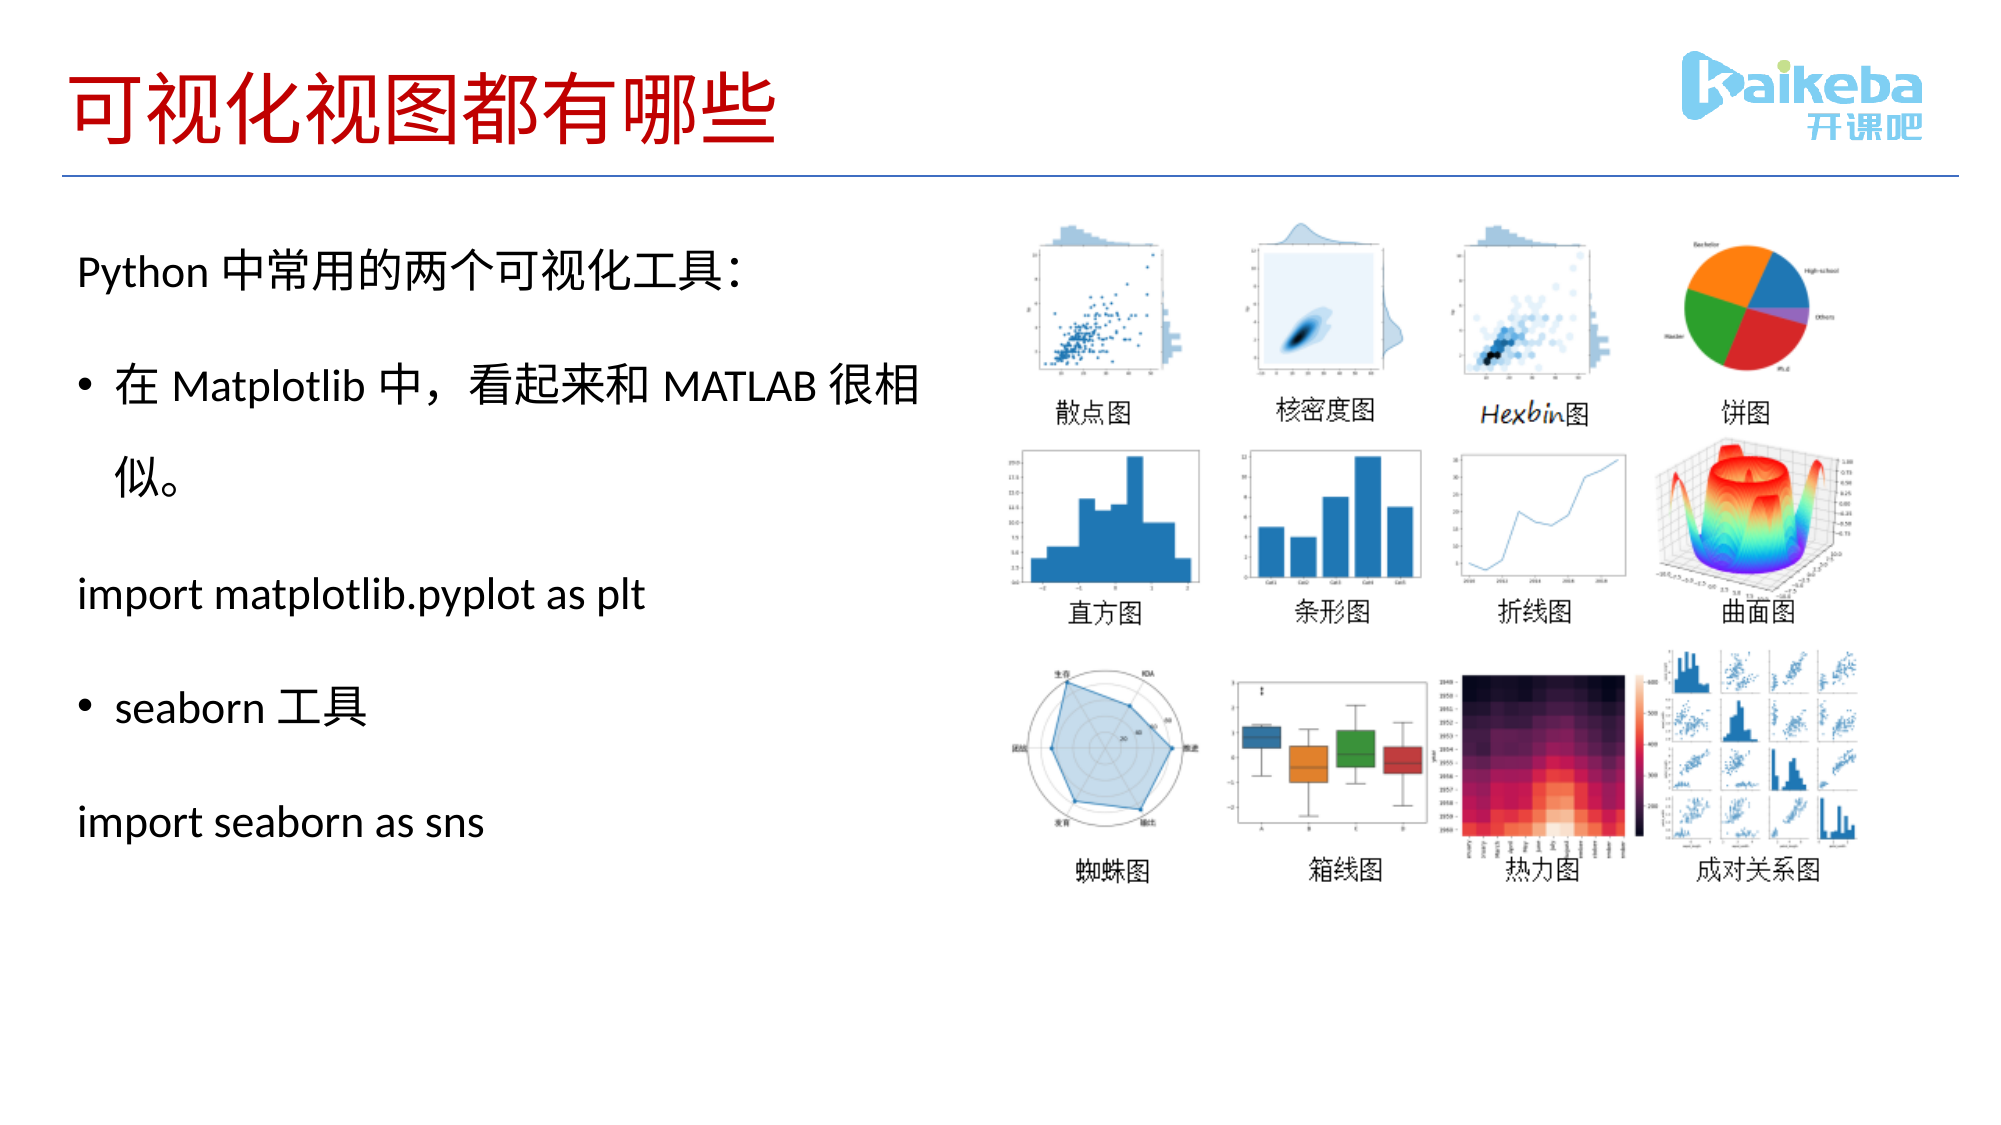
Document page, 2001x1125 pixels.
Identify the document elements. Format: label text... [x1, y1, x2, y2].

picture [985, 217, 1884, 908]
title 关联规则算法 [1653, 21, 1950, 167]
title 可视化视图都有哪些 [57, 59, 1728, 167]
text_box Python中常用的两个可视化工具： 在Matplotlib中，看起来和MATLAB很相似。 import matplotlib.pyplot as plt seaborn工具 import seaborn as sns [69, 195, 940, 930]
